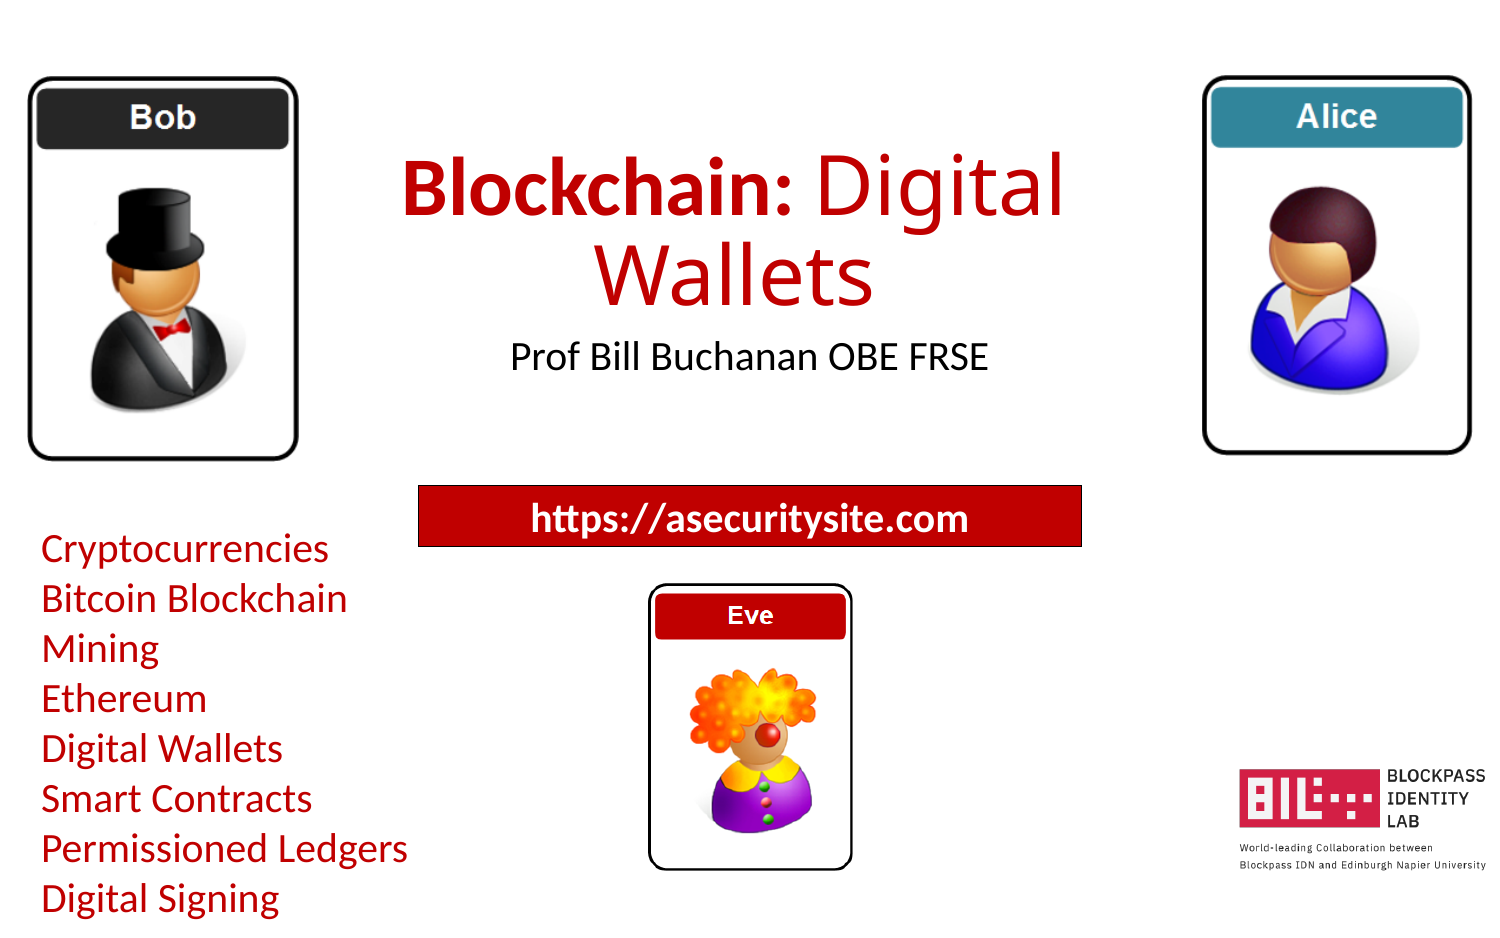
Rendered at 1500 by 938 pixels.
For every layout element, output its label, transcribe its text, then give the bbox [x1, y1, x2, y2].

text_box https://asecuritysite.com [418, 485, 1082, 547]
title Blockchain: Digital Wallets [297, 34, 1171, 328]
picture [1156, 719, 1500, 933]
picture [647, 582, 853, 871]
list Prof Bill Buchanan OBE FRSE [186, 328, 1313, 533]
picture [1201, 74, 1473, 456]
picture [27, 75, 299, 462]
text_box Cryptocurrencies Bitcoin Blockchain Mining Ethereum Digital Wallets Smart Contracts Permissioned Ledgers Digital Signing [33, 513, 417, 929]
